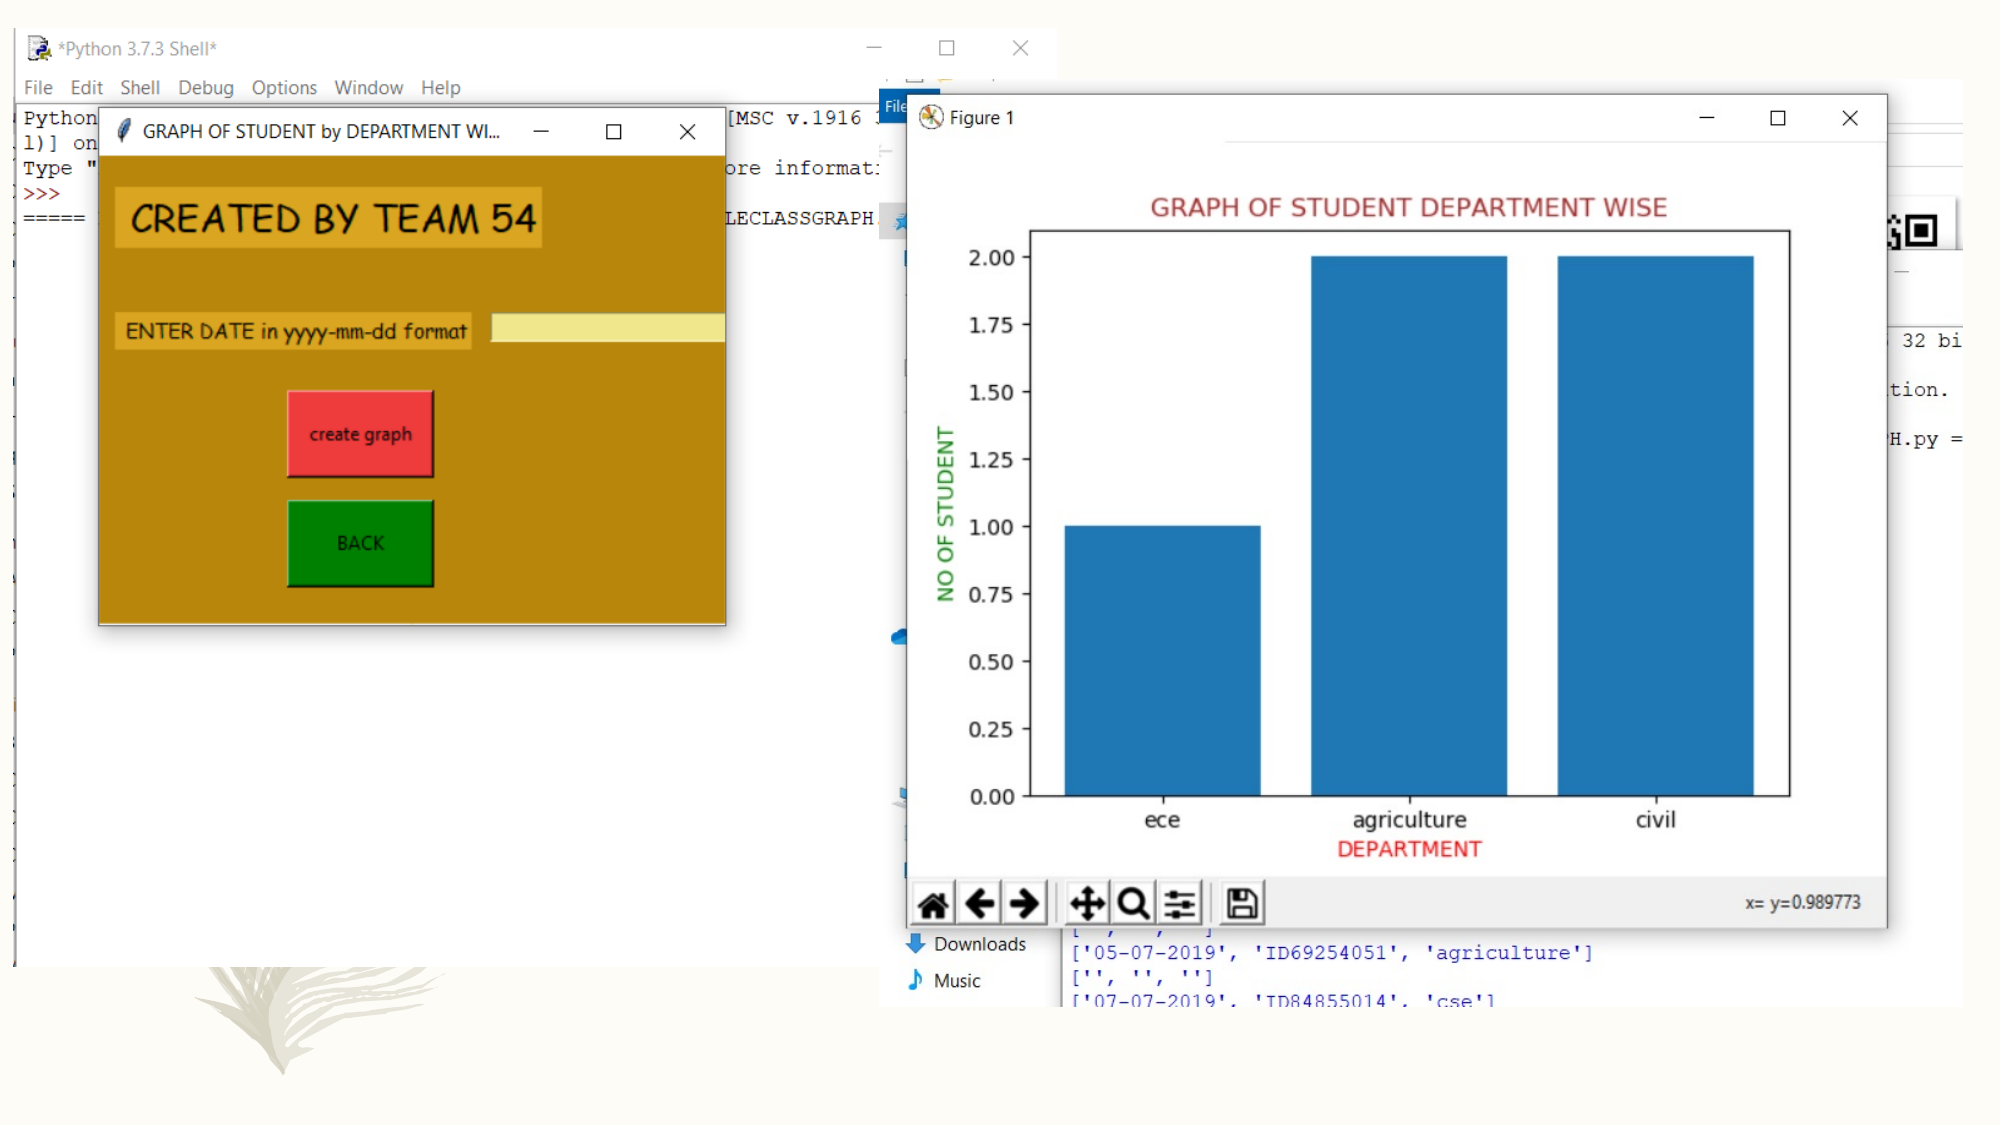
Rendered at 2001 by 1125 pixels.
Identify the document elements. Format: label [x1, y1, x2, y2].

picture [13, 28, 1963, 1007]
